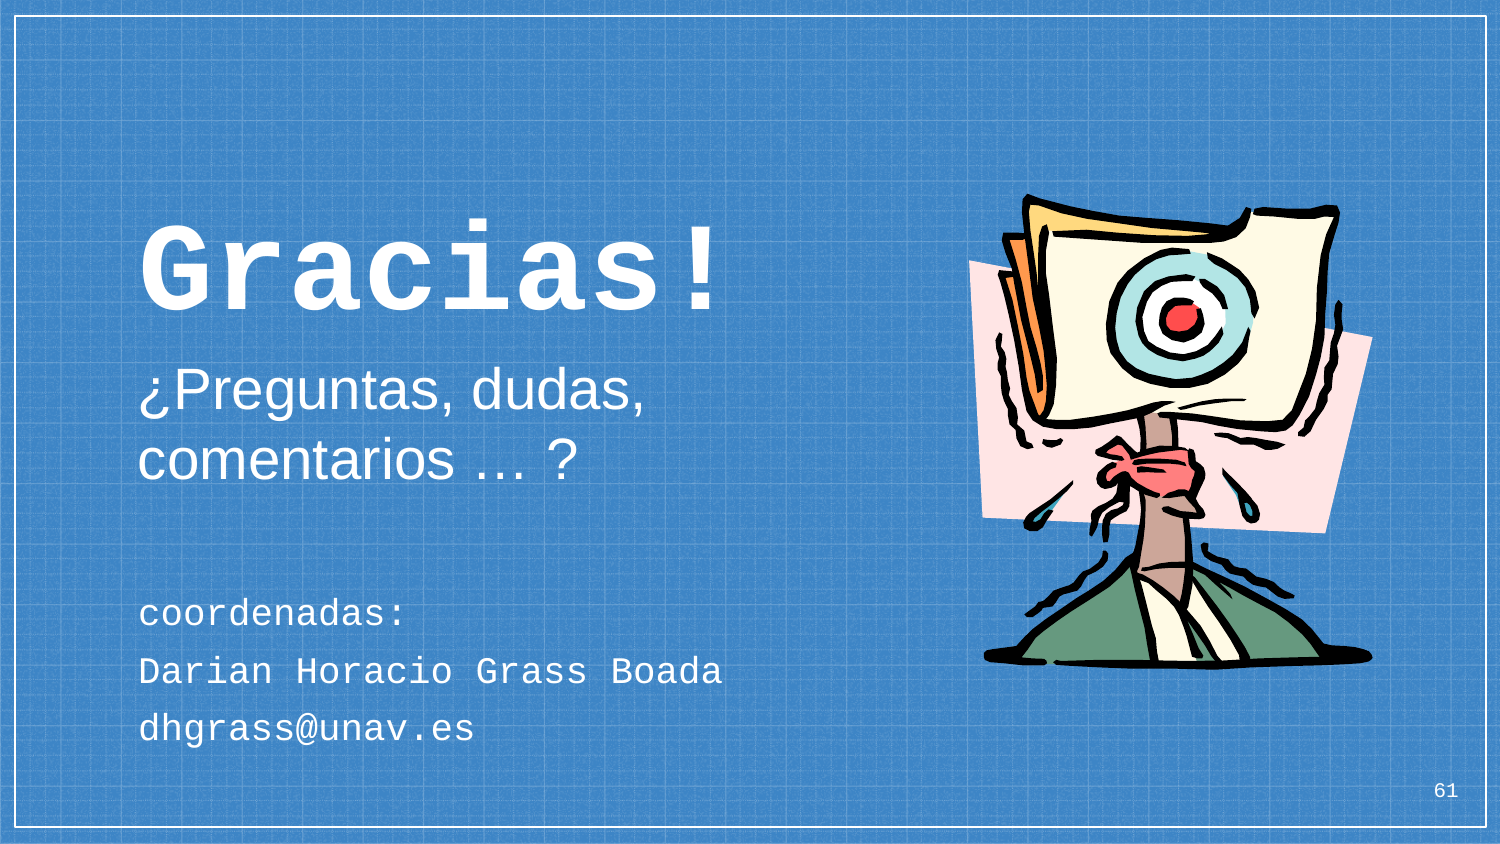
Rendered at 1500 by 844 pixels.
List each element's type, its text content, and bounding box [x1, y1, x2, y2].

text_box coordenadas: Darian Horacio Grass Boada dhgrass@unav.es [123, 573, 835, 775]
slide_number 61 [1398, 761, 1474, 810]
text_box ¿Preguntas, dudas, comentarios … ? [123, 343, 835, 499]
text_box Gracias! [123, 169, 1399, 360]
picture [0, 0, 1500, 844]
